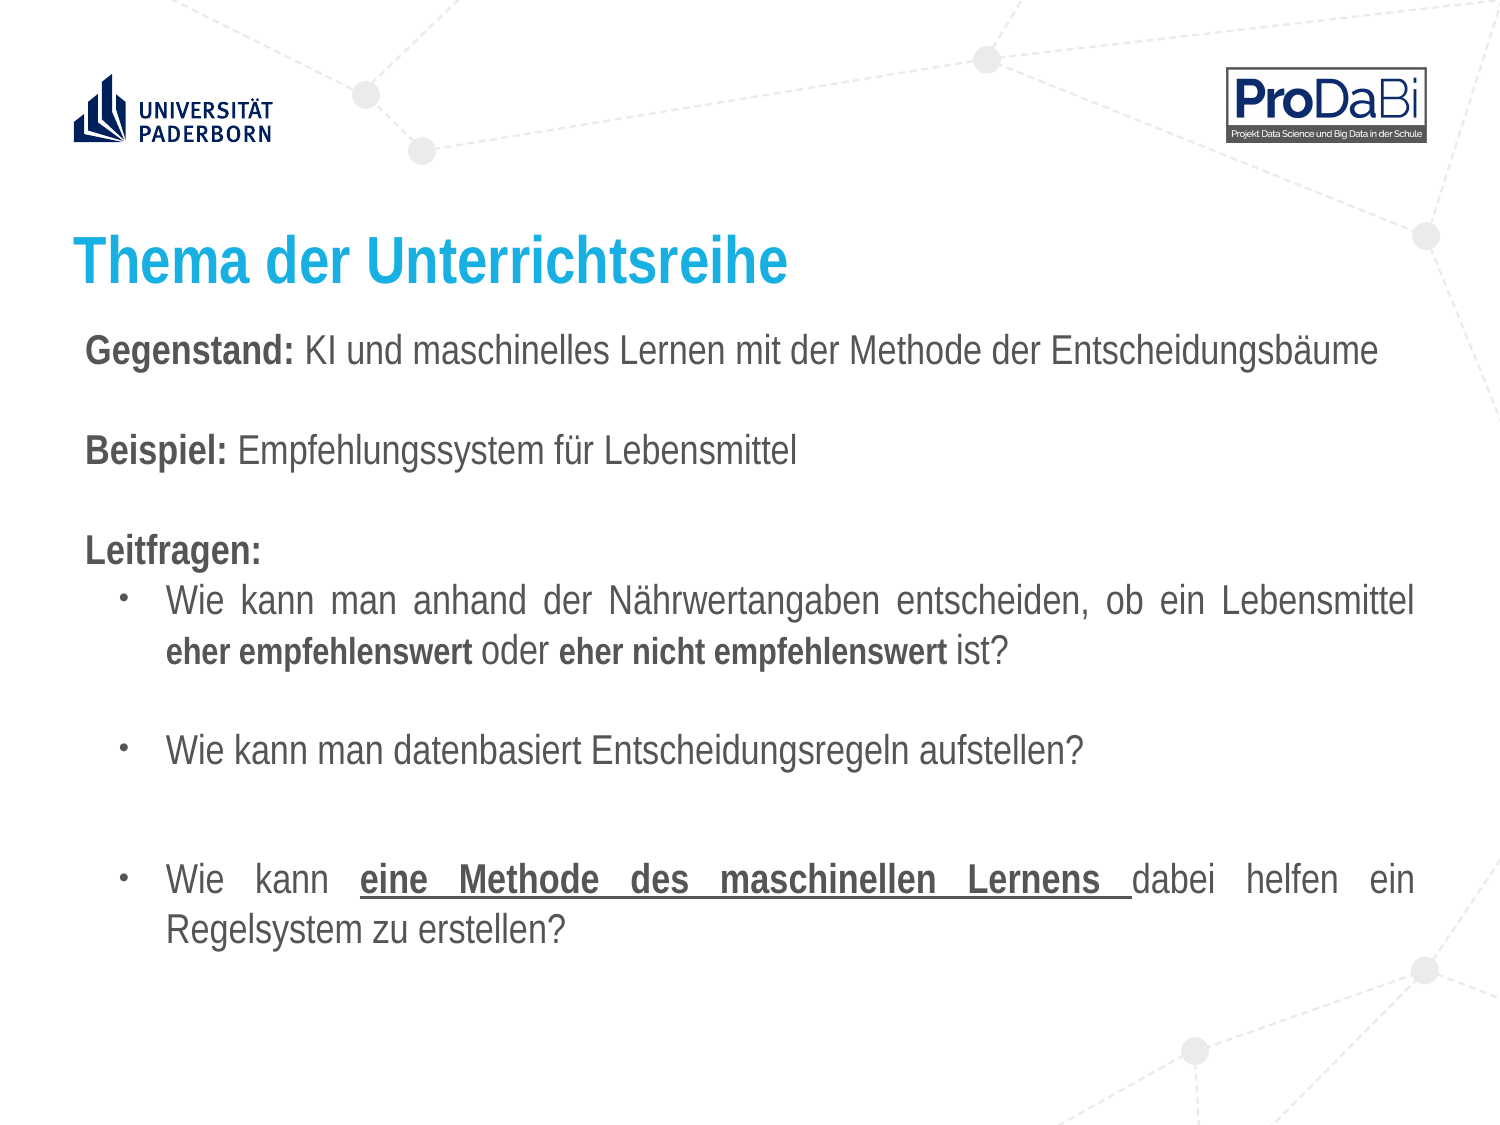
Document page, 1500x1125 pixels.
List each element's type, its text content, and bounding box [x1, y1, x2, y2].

picture [1226, 67, 1427, 143]
title Thema der Unterrichtsreihe [73, 224, 1427, 316]
list Gegenstand: KI und maschinelles Lernen mit der Methode der Entscheidungsbäume Beispiel: Empfehlungssystem für Lebensmittel Leitfragen: Wie kann man anhand der Nährwertangaben entscheiden, ob ein Lebensmittel eher empfehlenswert oder eher nicht empfehlenswert ist? Wie kann man datenbasiert Entscheidungsregeln aufstellen? Wie kann eine Methode des maschinellen Lernens dabei helfen ein Regelsystem zu erstellen? [73, 316, 1427, 1085]
